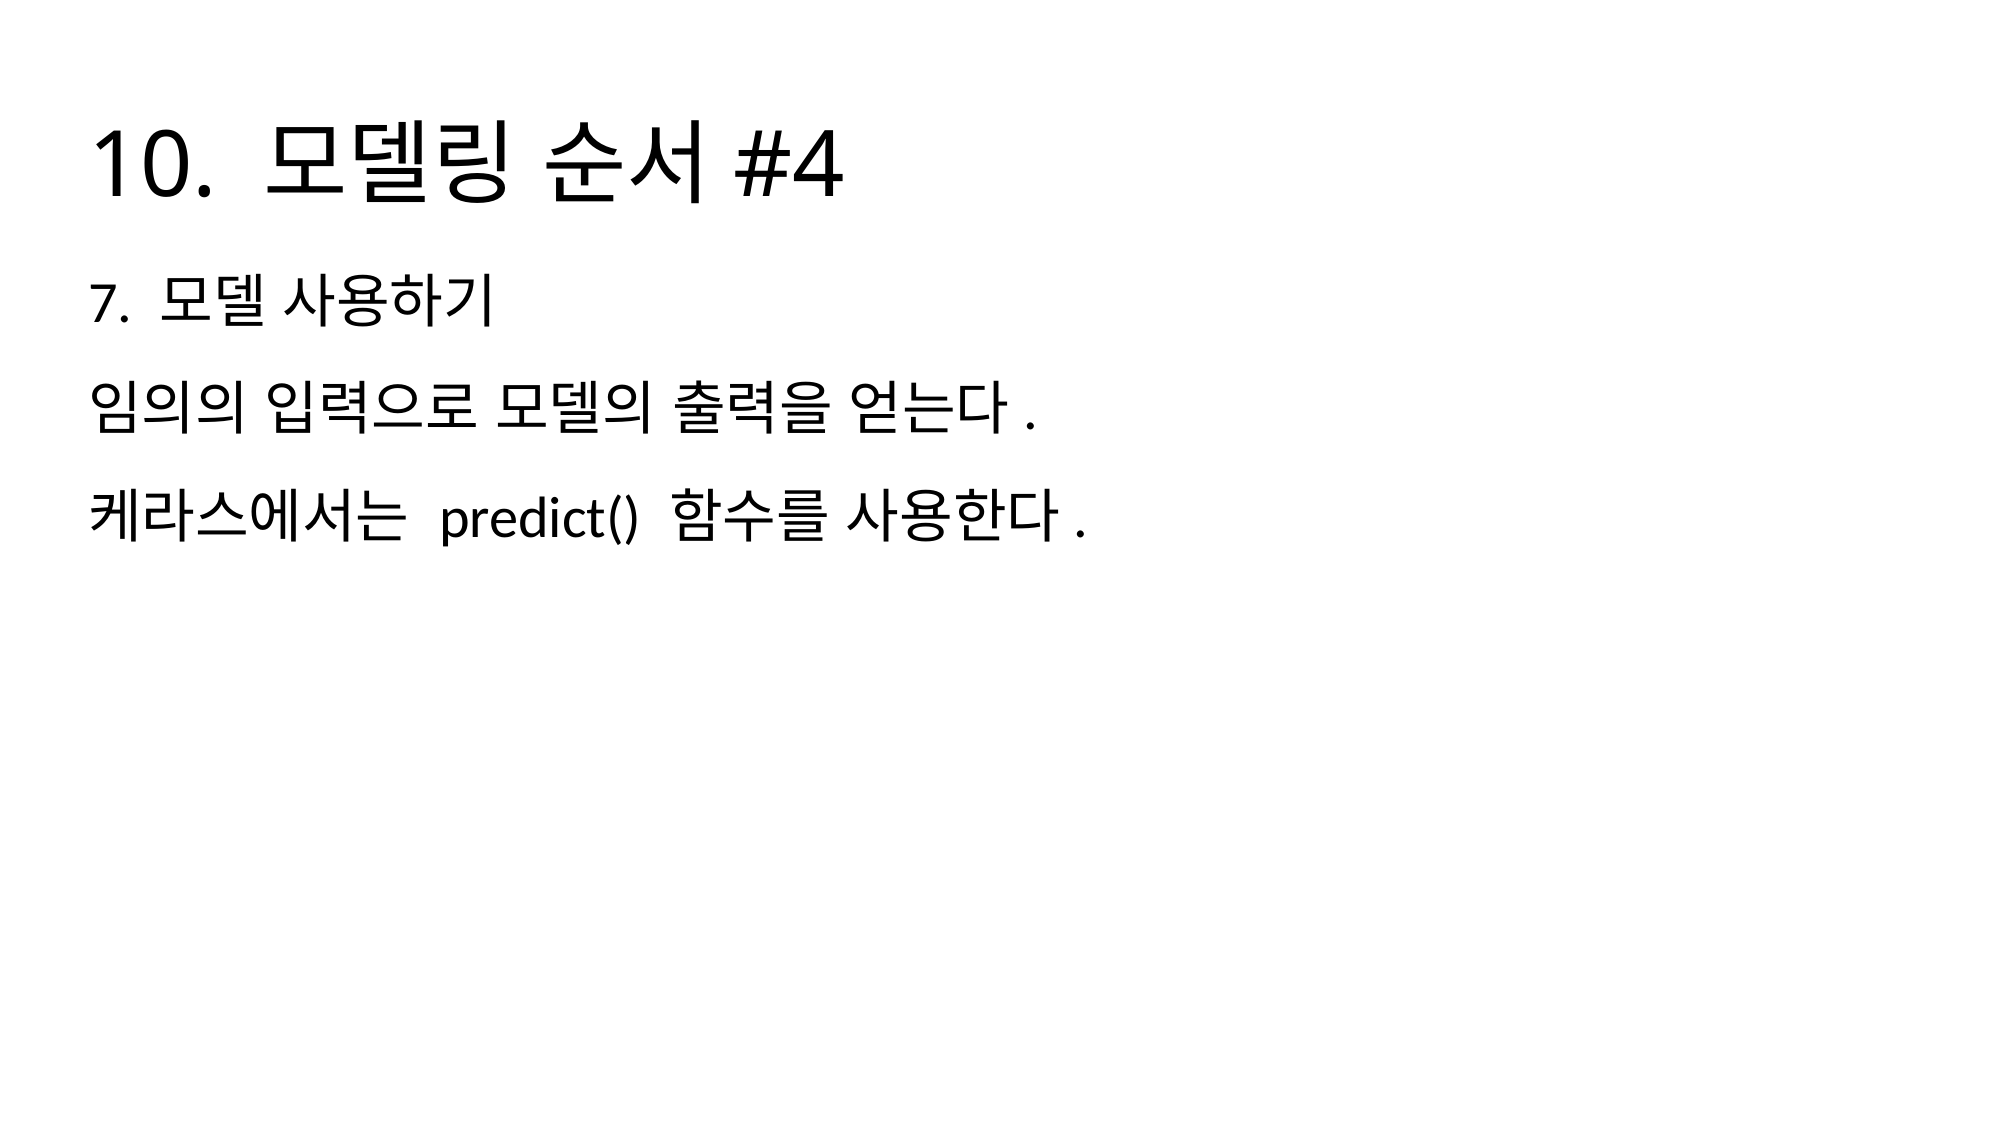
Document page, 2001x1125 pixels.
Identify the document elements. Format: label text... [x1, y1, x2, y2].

list 7. 모델 사용하기 임의의 입력으로 모델의 출력을 얻는다. 케라스에서는 predict() 함수를 사용한다. [68, 252, 1932, 1000]
title 10. 모델링 순서#4 [68, 97, 1932, 223]
